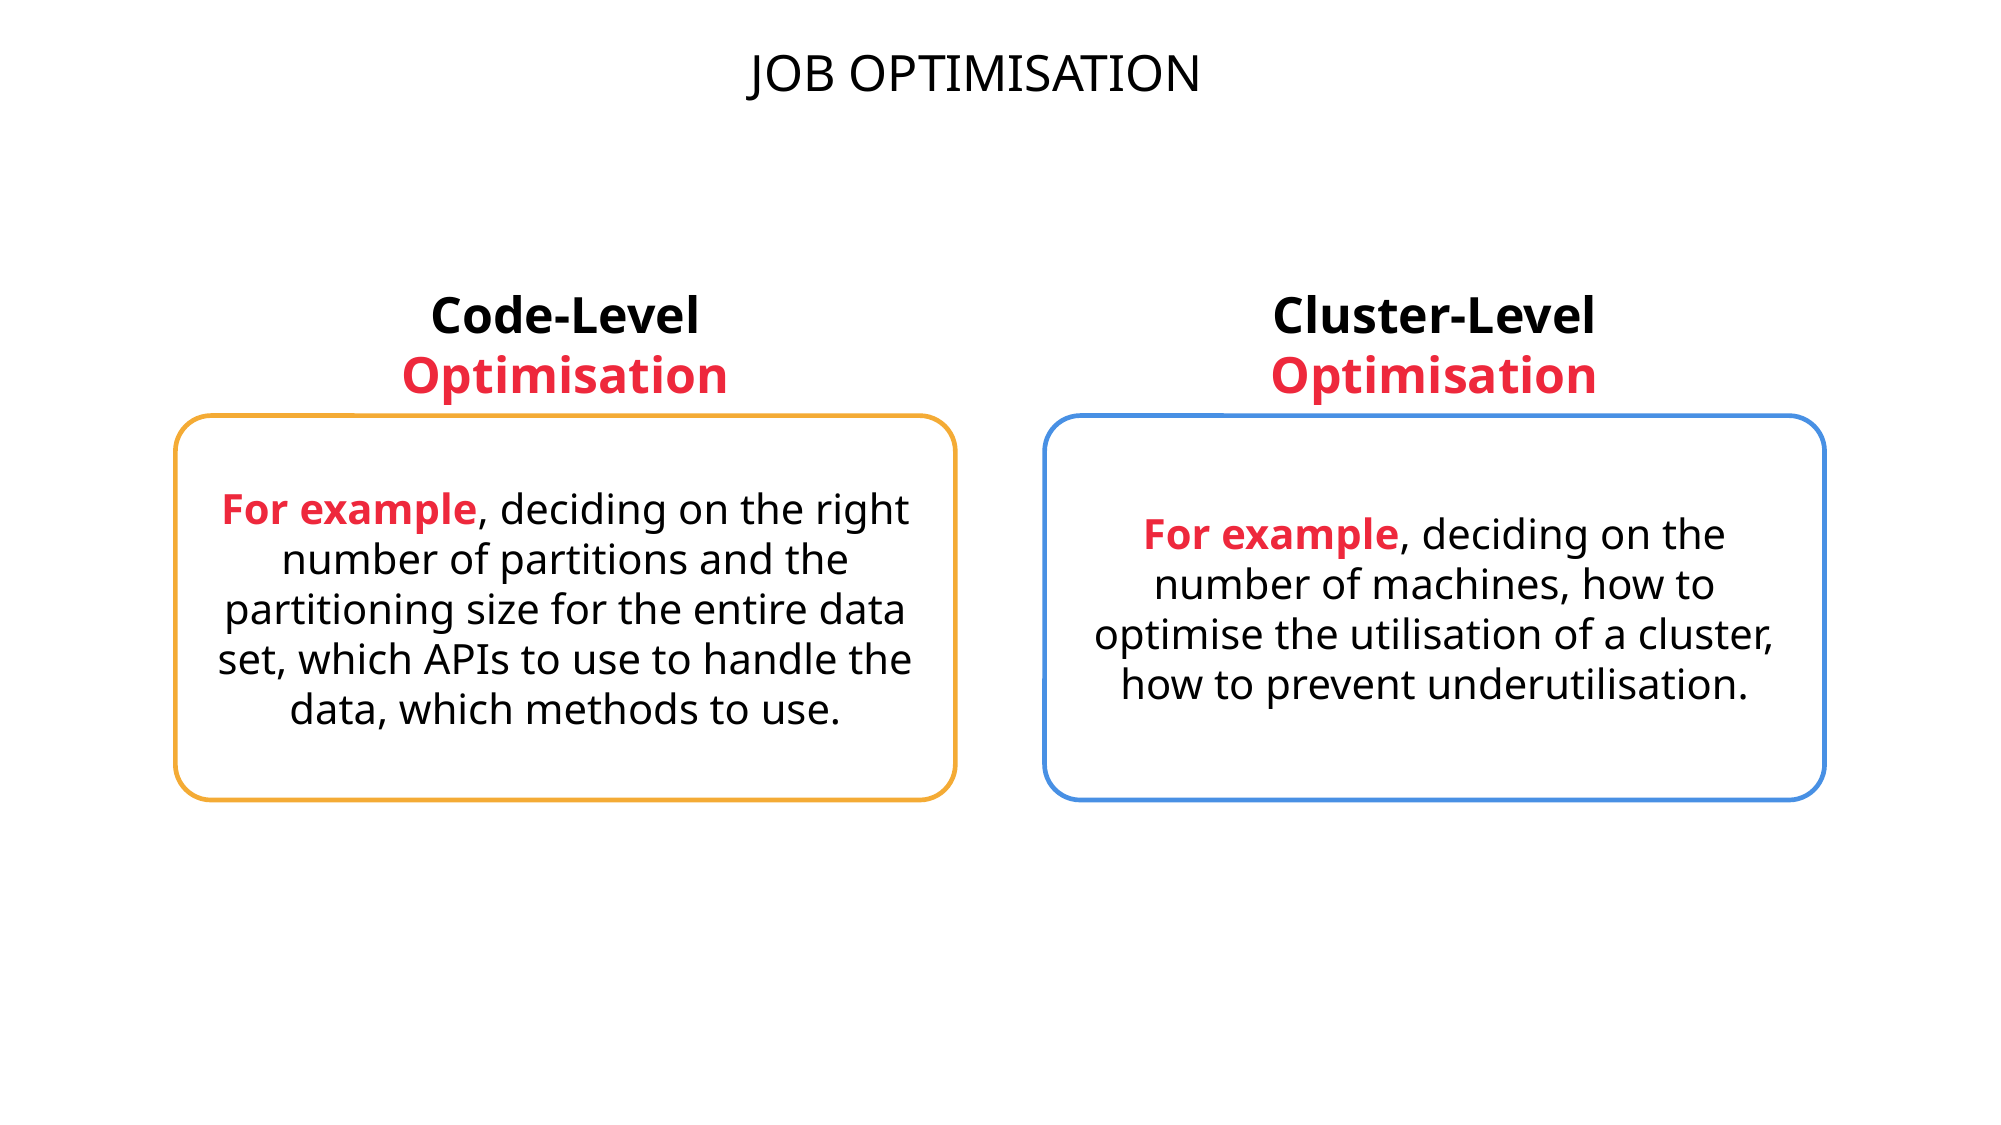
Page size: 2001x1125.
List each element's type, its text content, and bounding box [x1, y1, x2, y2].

text_box Code-Level Optimisation [243, 310, 888, 377]
text_box JOB OPTIMISATION [174, 33, 1779, 120]
text_box Cluster-Level Optimisation [1112, 310, 1757, 377]
text_box For example, deciding on the number of machines, how to optimise the utilisation of a cluster, how to prevent underutilisation. [1044, 415, 1825, 801]
text_box For example, deciding on the right number of partitions and the partitioning size for the entire data set, which APIs to use to handle the data, which methods to use. [175, 415, 956, 801]
